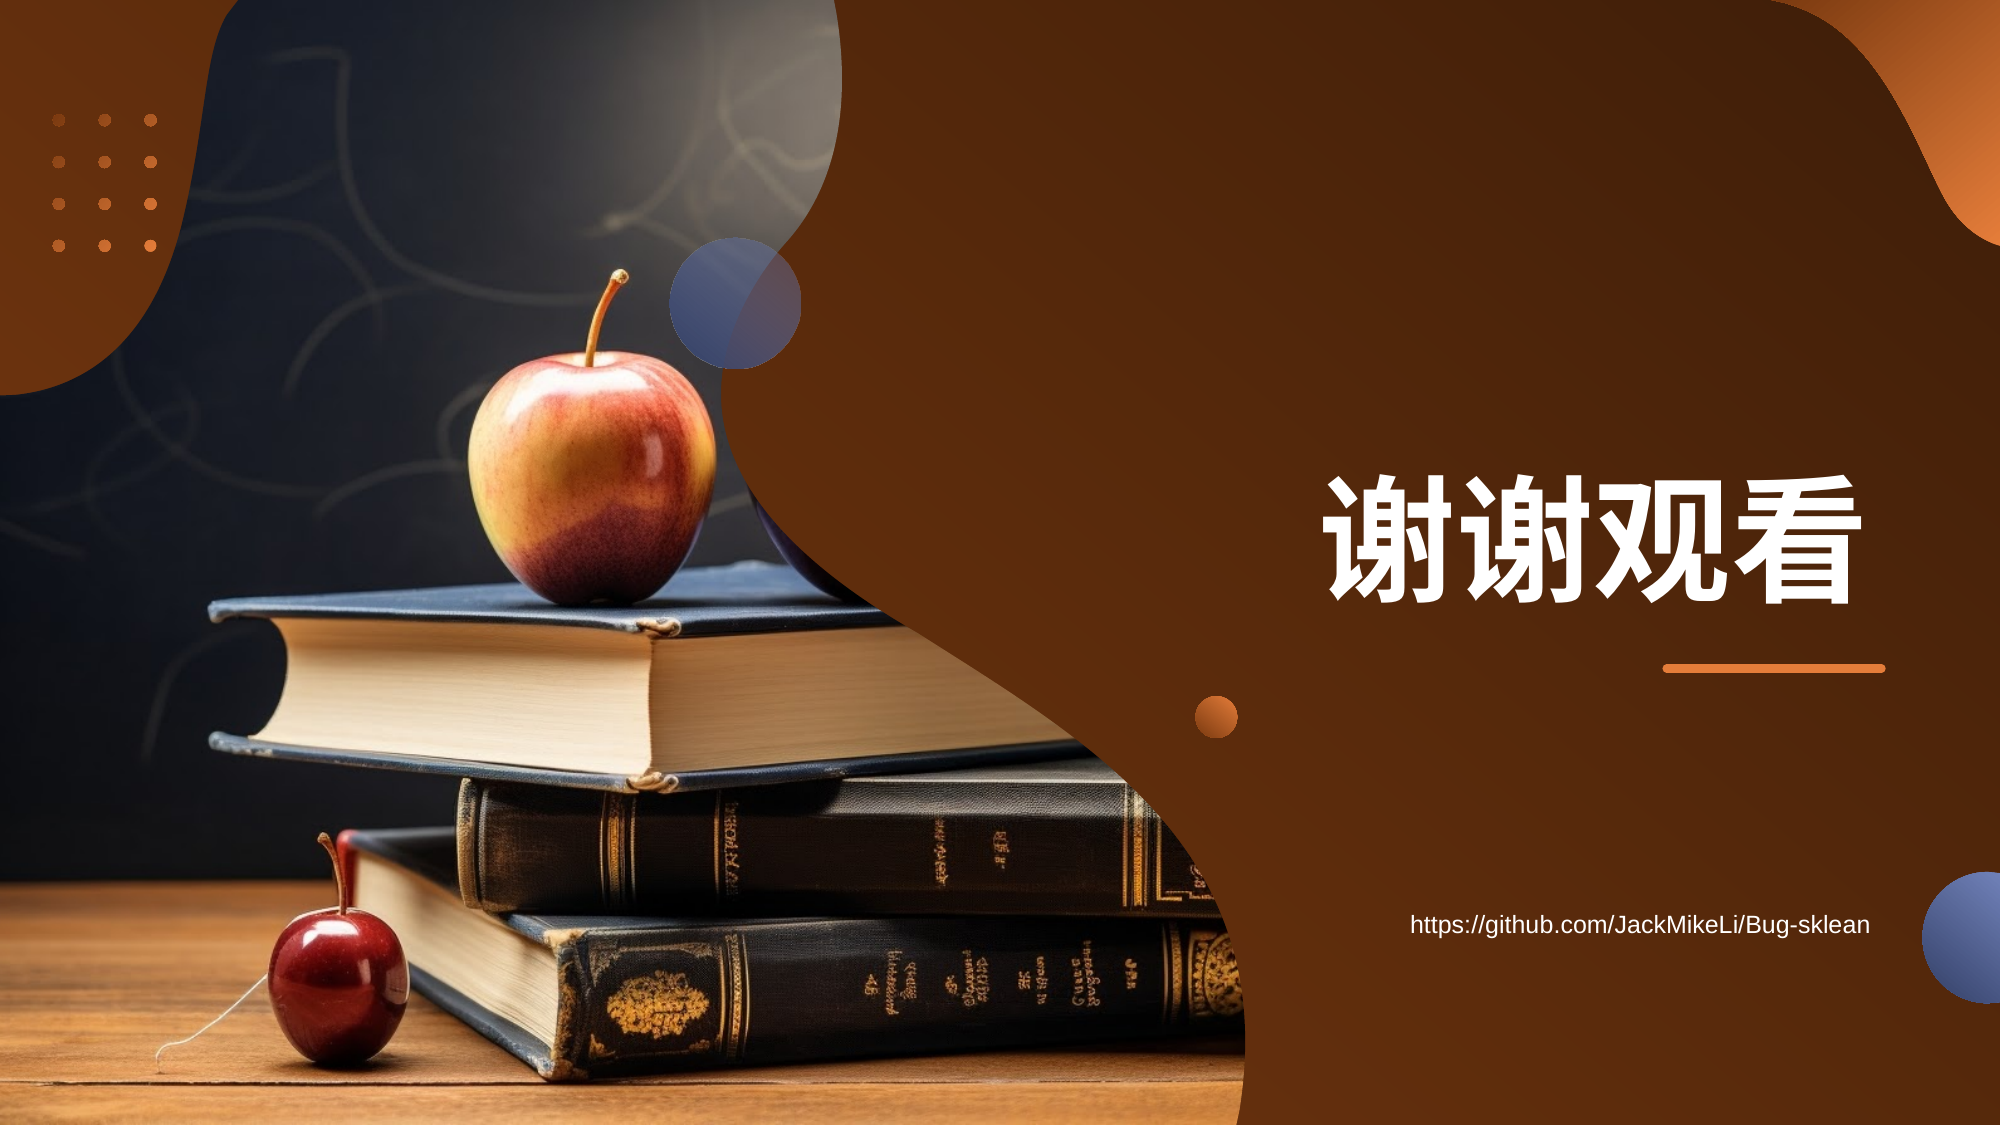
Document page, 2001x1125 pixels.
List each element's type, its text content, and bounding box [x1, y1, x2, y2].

list https://github.com/JackMikeLi/Bug-sklean [1216, 900, 1887, 947]
title 谢谢观看 [883, 195, 1884, 627]
picture [0, 0, 1246, 1125]
